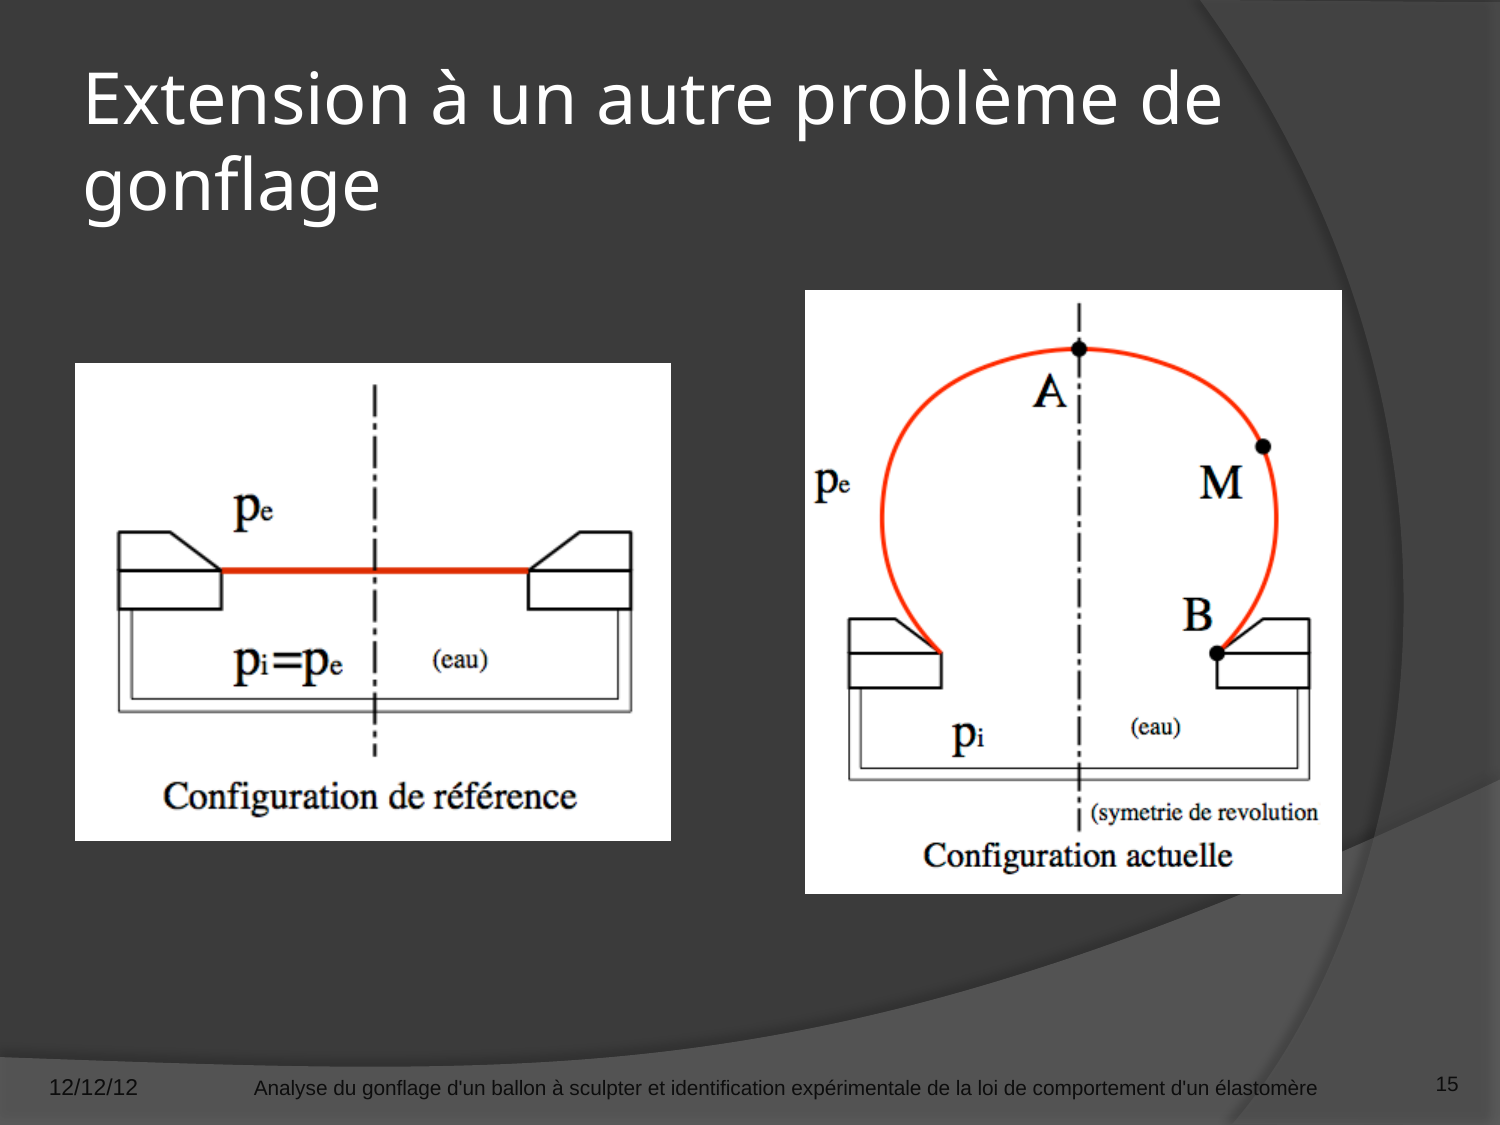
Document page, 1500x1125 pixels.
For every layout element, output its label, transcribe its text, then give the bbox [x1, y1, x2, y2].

picture [805, 290, 1342, 894]
picture [74, 363, 671, 841]
slide_number 15 [1415, 1052, 1480, 1113]
footer Analyse du gonflage d'un ballon à sculpter et identification expérimentale de la loi de comportement d'un élastomère [191, 1053, 1381, 1114]
title Extension à un autre problème de gonflage [75, 45, 1301, 233]
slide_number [33, 1052, 154, 1113]
